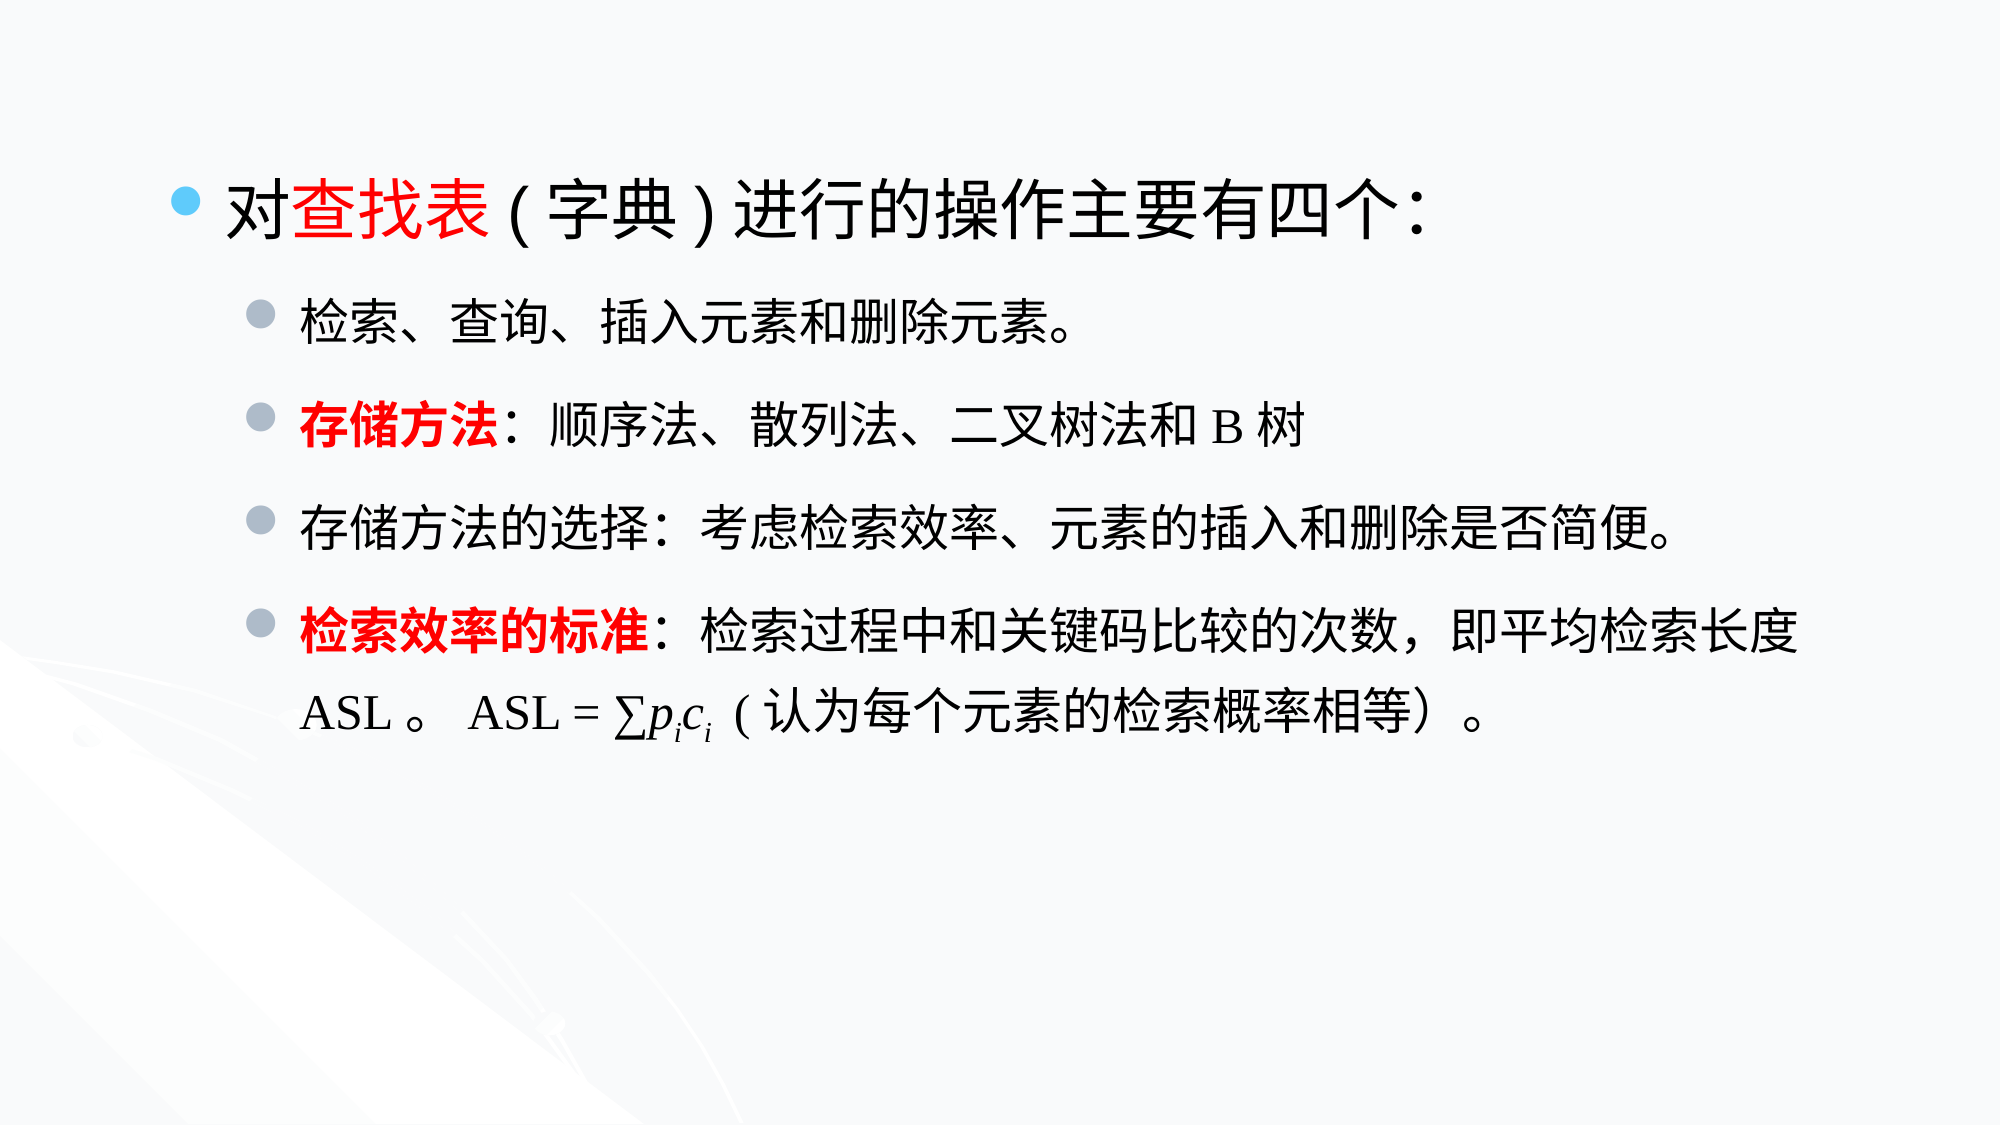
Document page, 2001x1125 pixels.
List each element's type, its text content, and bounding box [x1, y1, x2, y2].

text_box 对查找表(字典)进行的操作主要有四个： 检索、查询、插入元素和删除元素。 存储方法：顺序法、散列法、二叉树法和B树 存储方法的选择：考虑检索效率、元素的插入和删除是否简便。 检索效率的标准：检索过程中和关键码比较的次数，即平均检索长度ASL。ASL = ∑pici (认为每个元素的检索概率相等）。 [153, 160, 1874, 816]
